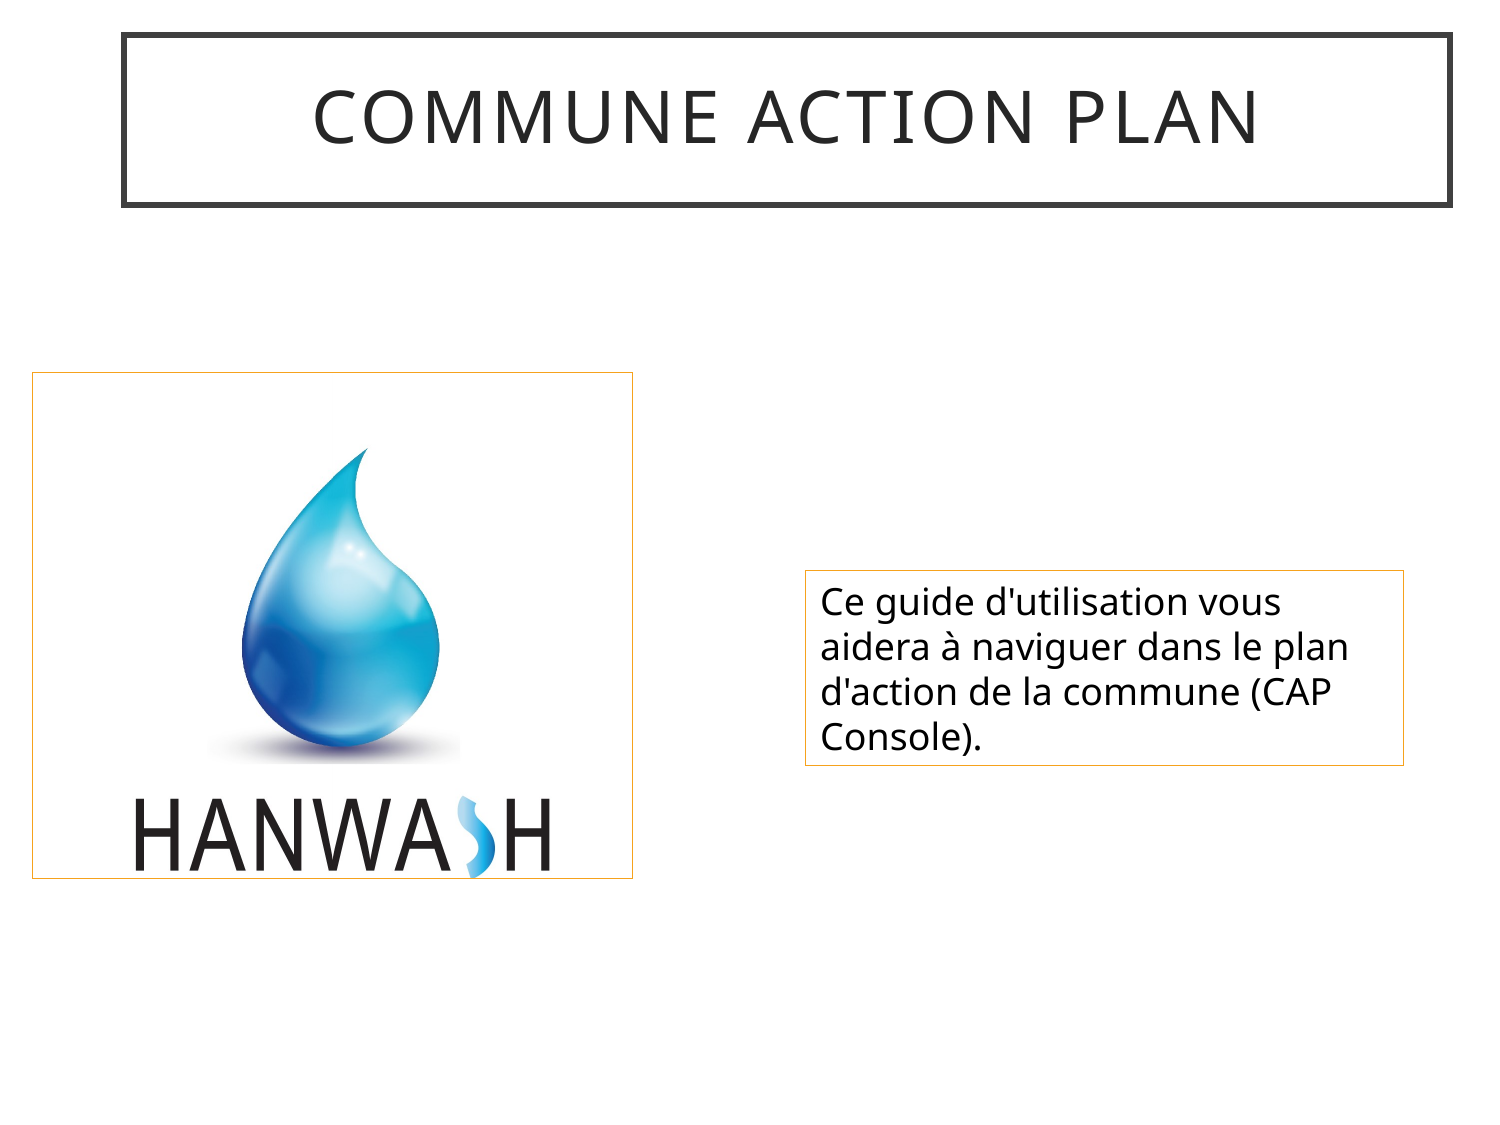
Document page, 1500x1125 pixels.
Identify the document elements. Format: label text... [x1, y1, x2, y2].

text_box Ce guide d'utilisation vous aidera à naviguer dans le plan d'action de la commune (CAP Console). [805, 570, 1404, 766]
picture [32, 372, 633, 879]
title Commune Action Plan [121, 32, 1453, 208]
